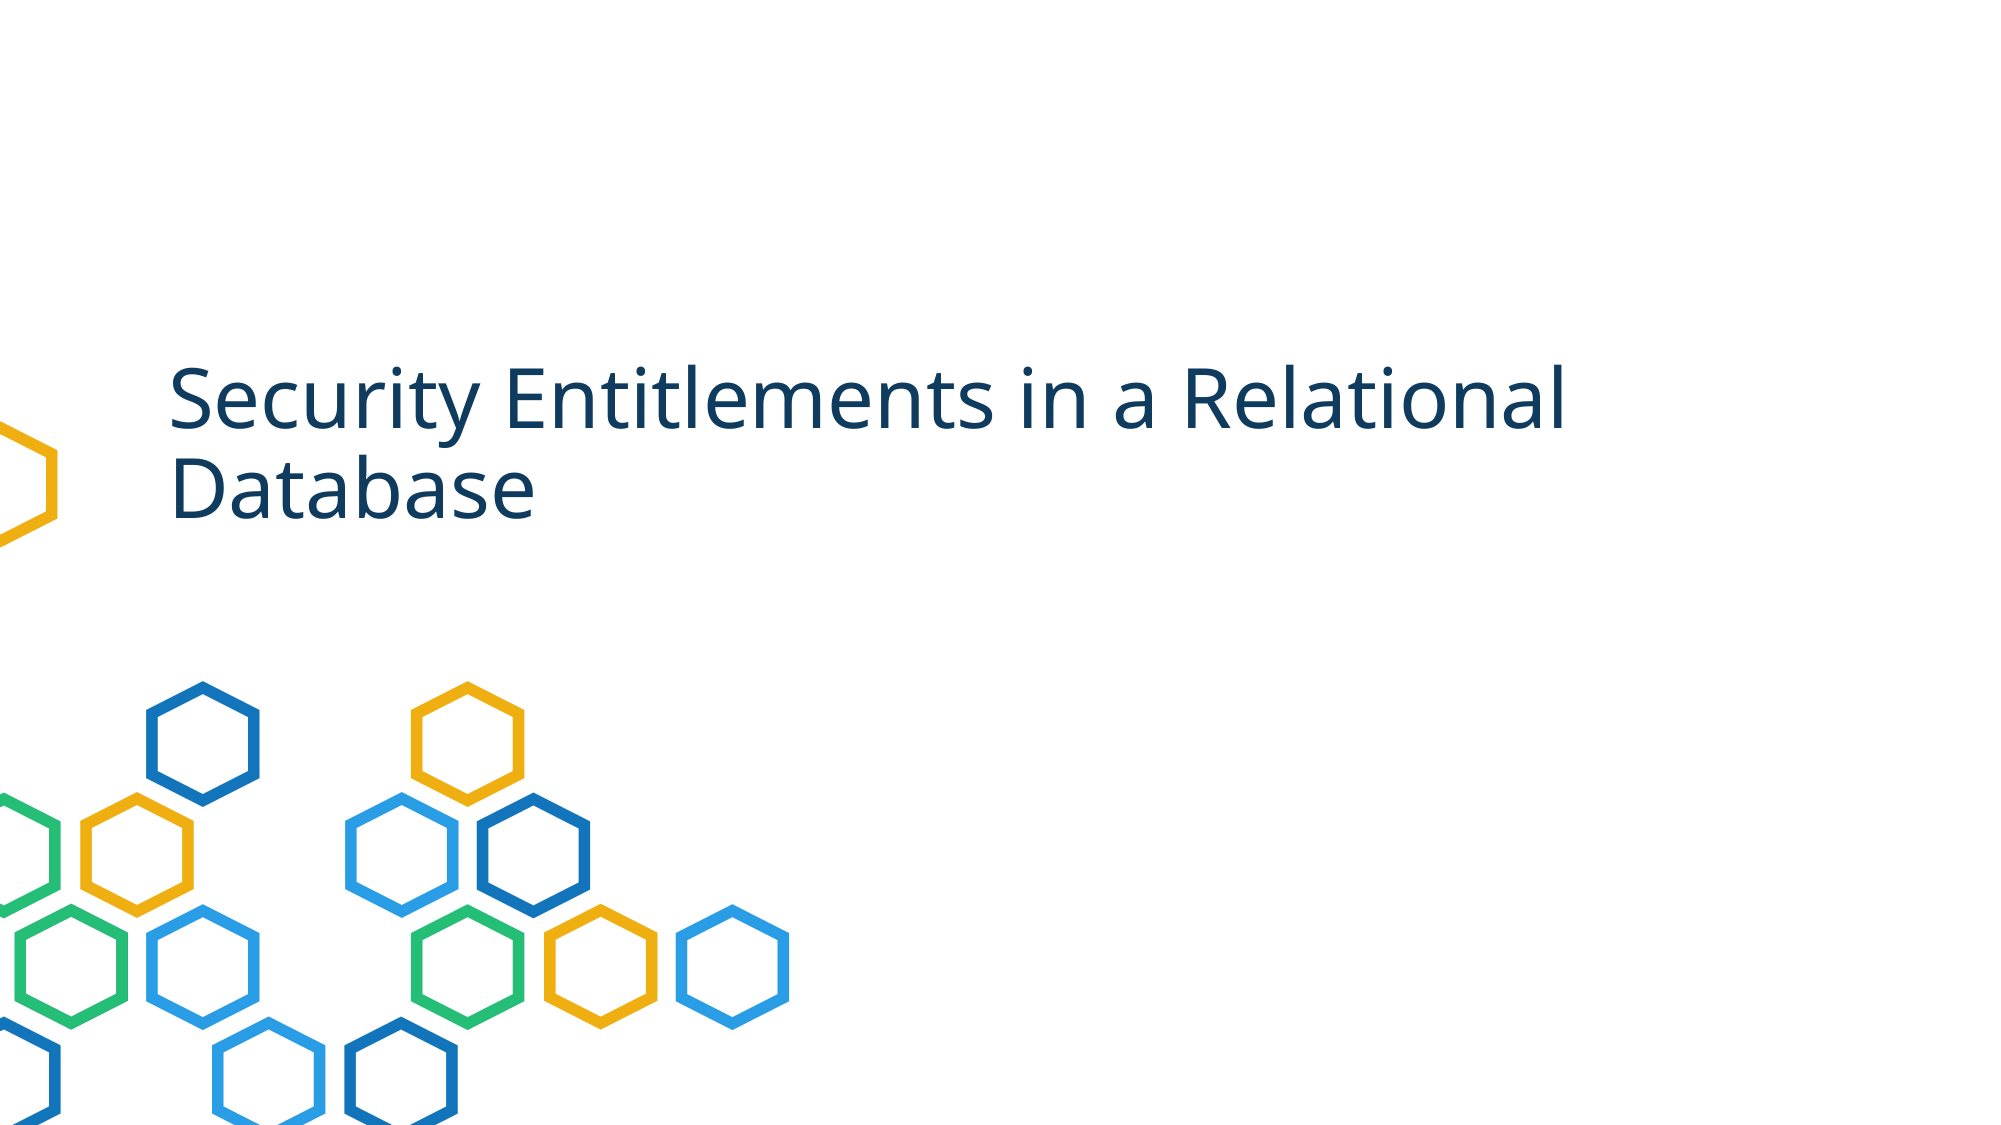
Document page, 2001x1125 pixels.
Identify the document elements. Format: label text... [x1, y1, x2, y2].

list Security Entitlements in a Relational Database [168, 357, 1797, 539]
picture [0, 0, 2001, 1125]
